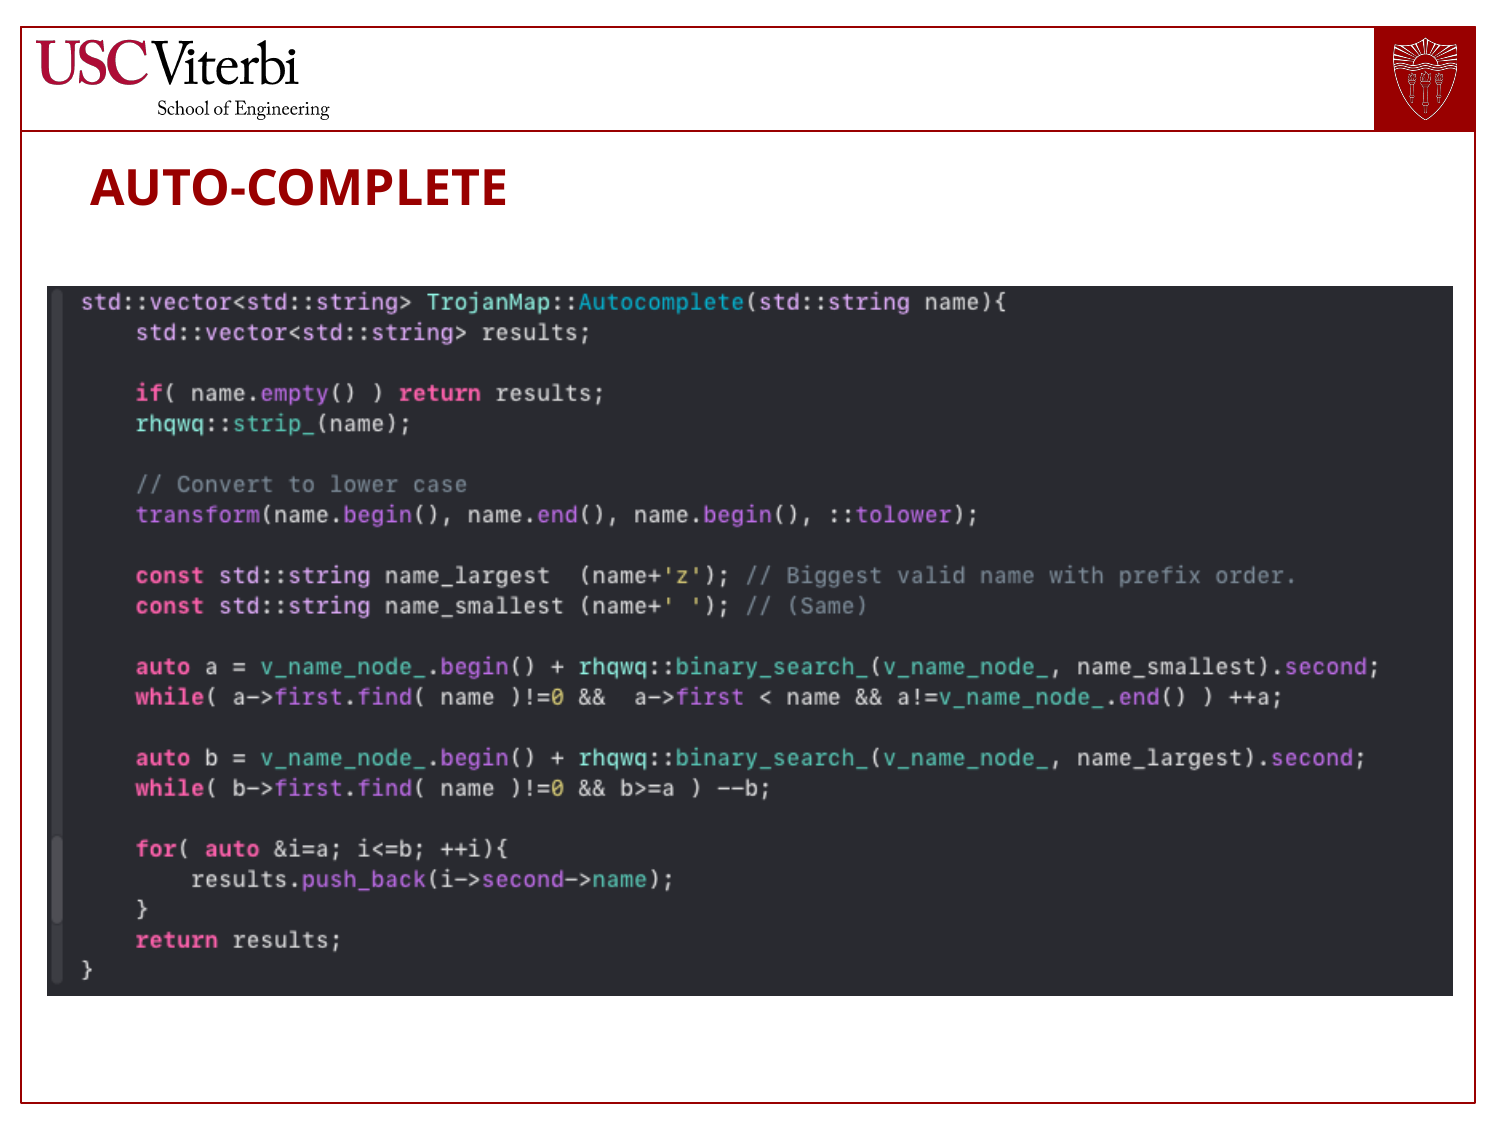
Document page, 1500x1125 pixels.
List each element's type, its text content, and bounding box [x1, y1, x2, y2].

picture [1393, 37, 1457, 120]
picture [0, 15, 365, 143]
picture [47, 286, 1453, 997]
title AUTO-COMPLETE [75, 148, 1425, 234]
